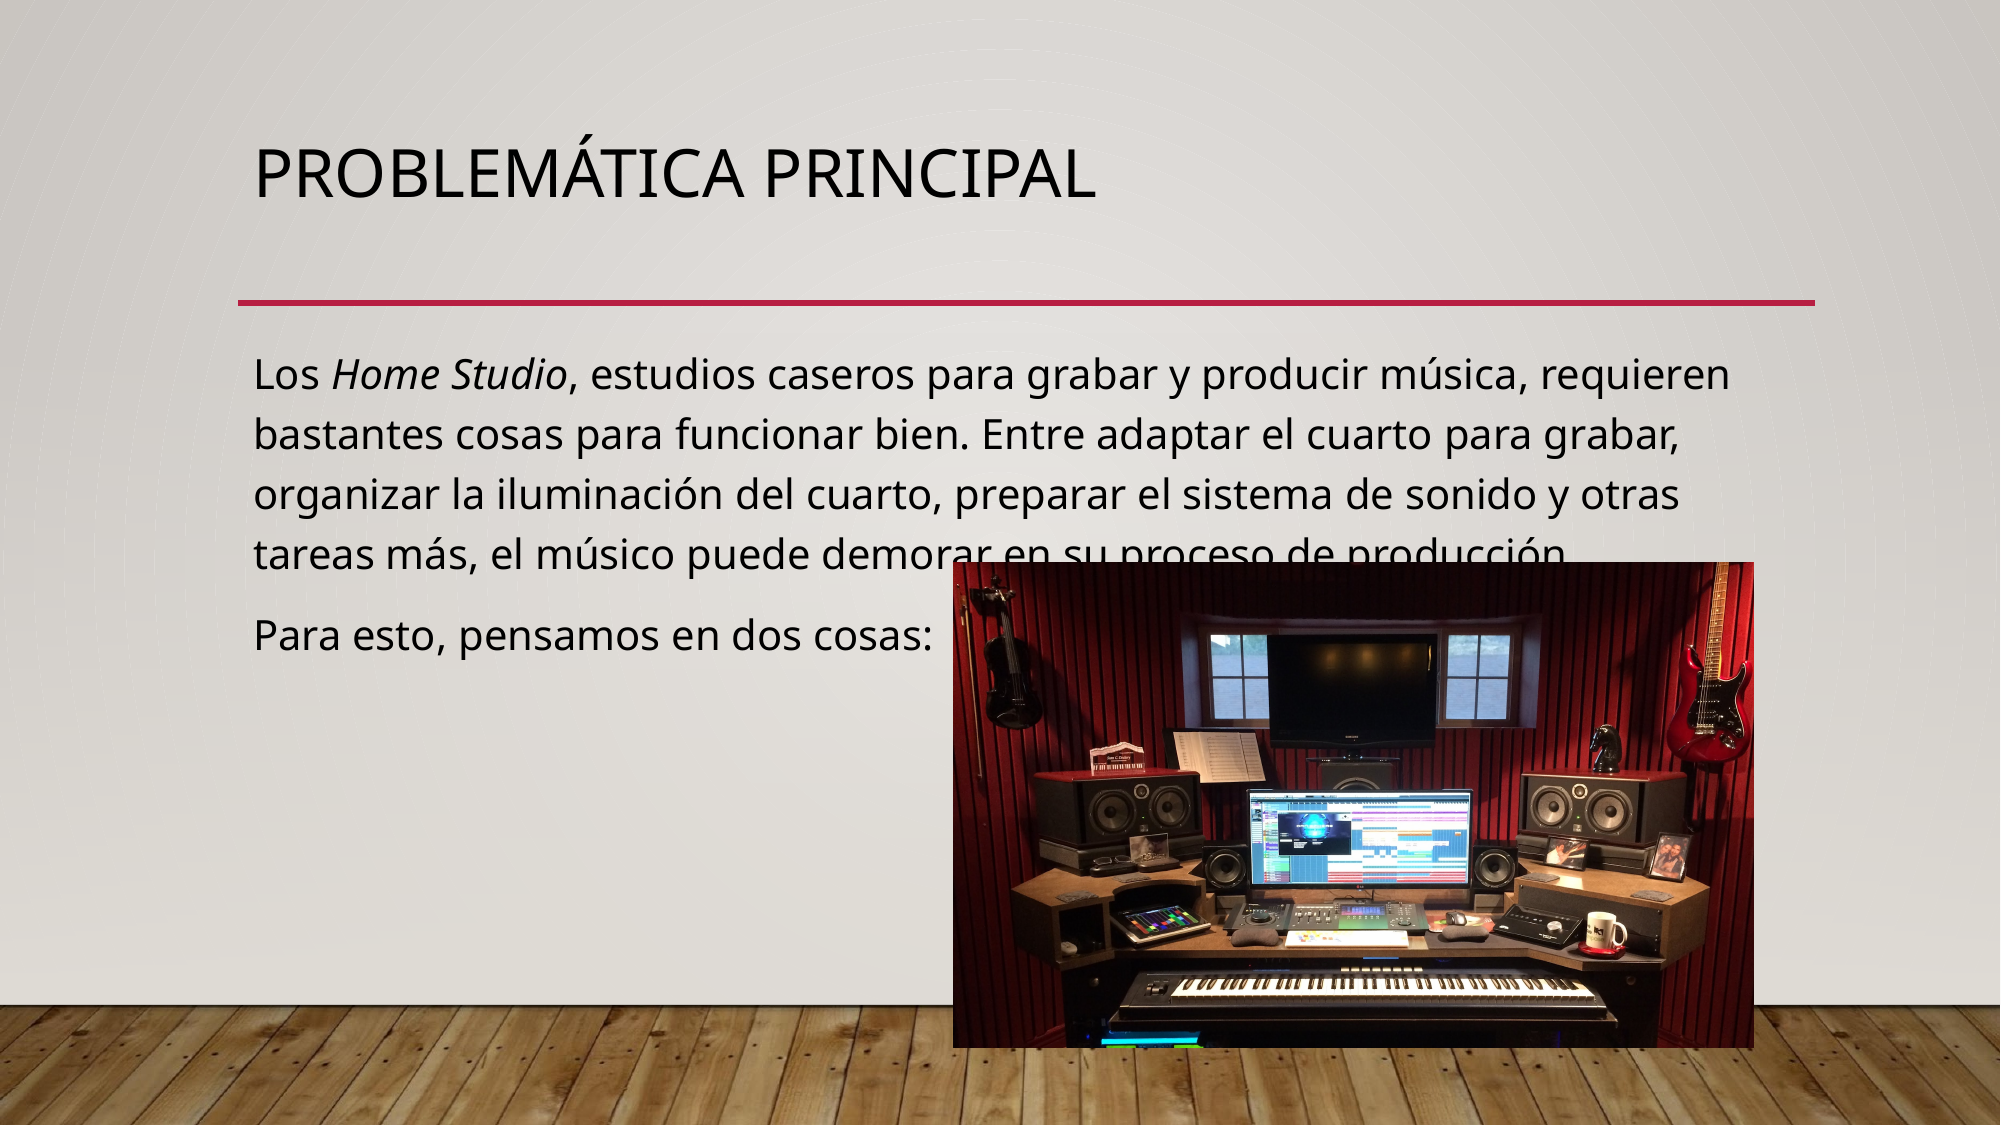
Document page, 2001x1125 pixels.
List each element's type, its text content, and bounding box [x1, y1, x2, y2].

list Los Home Studio, estudios caseros para grabar y producir música, requieren bastantes cosas para funcionar bien. Entre adaptar el cuarto para grabar, organizar la iluminación del cuarto, preparar el sistema de sonido y otras tareas más, el músico puede demorar en su proceso de producción. Para esto, pensamos en dos cosas: [238, 330, 1814, 897]
picture [0, 562, 2000, 1125]
title PROBLEMÁTICA PRINCIPAL [238, 131, 1814, 305]
